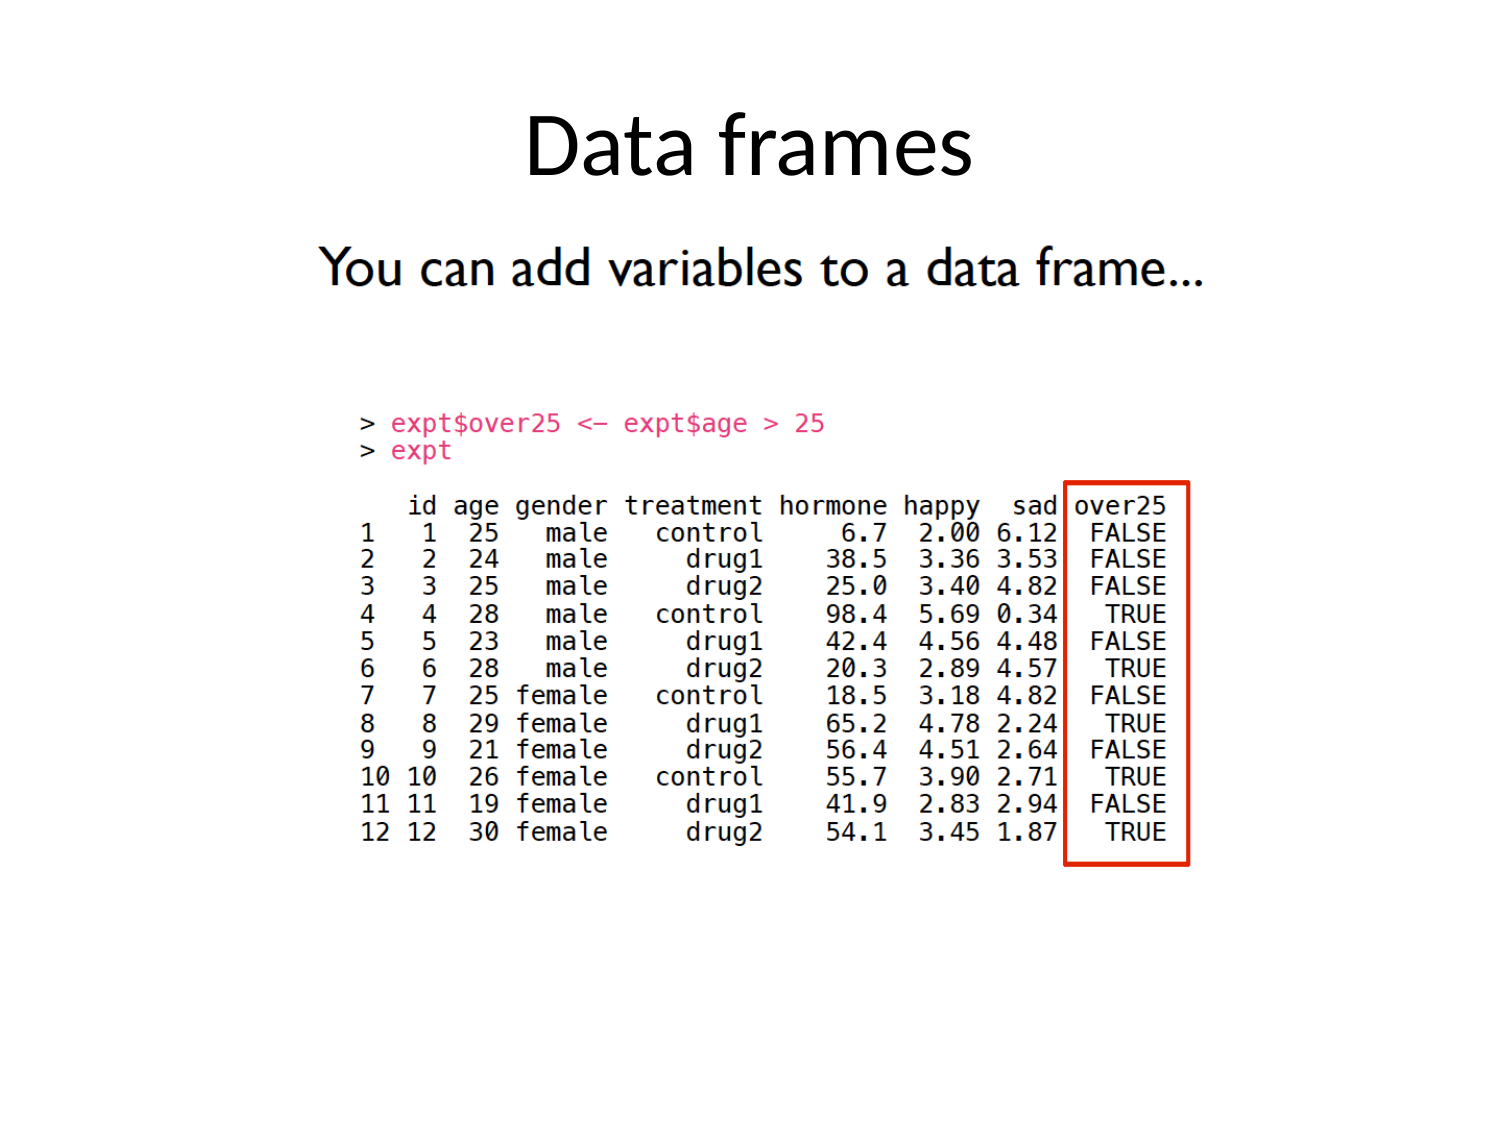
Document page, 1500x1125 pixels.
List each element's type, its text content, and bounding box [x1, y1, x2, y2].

title Data frames [75, 45, 1425, 233]
picture [270, 206, 1230, 919]
